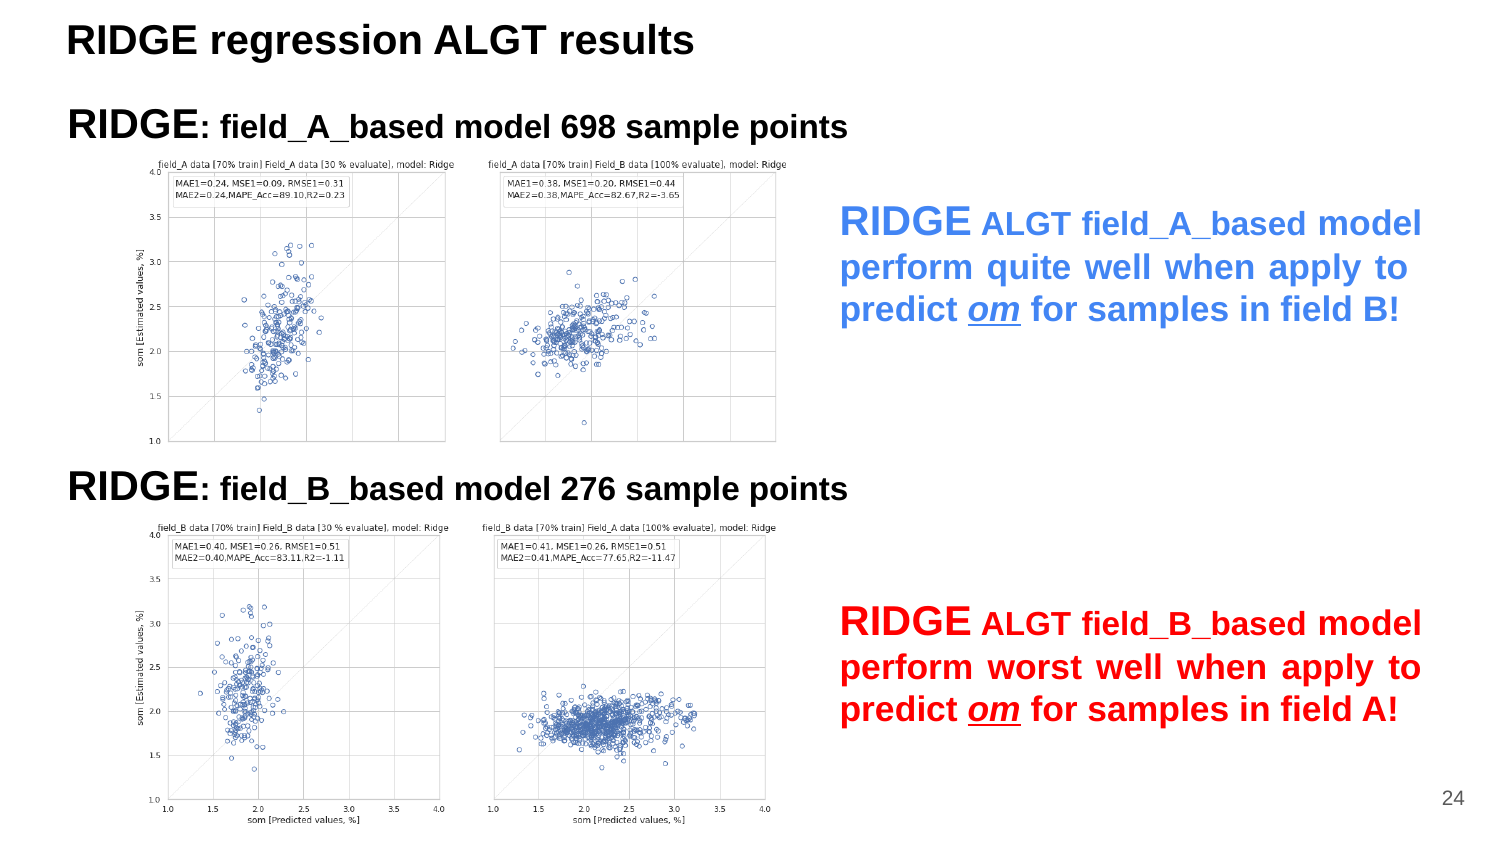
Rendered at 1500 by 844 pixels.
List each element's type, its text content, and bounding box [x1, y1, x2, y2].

title RIDGE regression ALGT results [51, 0, 1449, 92]
text_box RIDGE: field_A_based model 698 sample points [52, 81, 1000, 162]
picture [131, 155, 792, 451]
text_box RIDGE ALGT field_B_based model perform worst well when apply to predict om for samples in field A! [824, 578, 1438, 744]
picture [131, 513, 778, 830]
slide_number ‹#› [1389, 764, 1480, 830]
text_box RIDGE ALGT field_A_based model perform quite well when apply to predict om for samples in field B! [824, 178, 1438, 344]
text_box RIDGE: field_B_based model 276 sample points [52, 444, 1000, 525]
